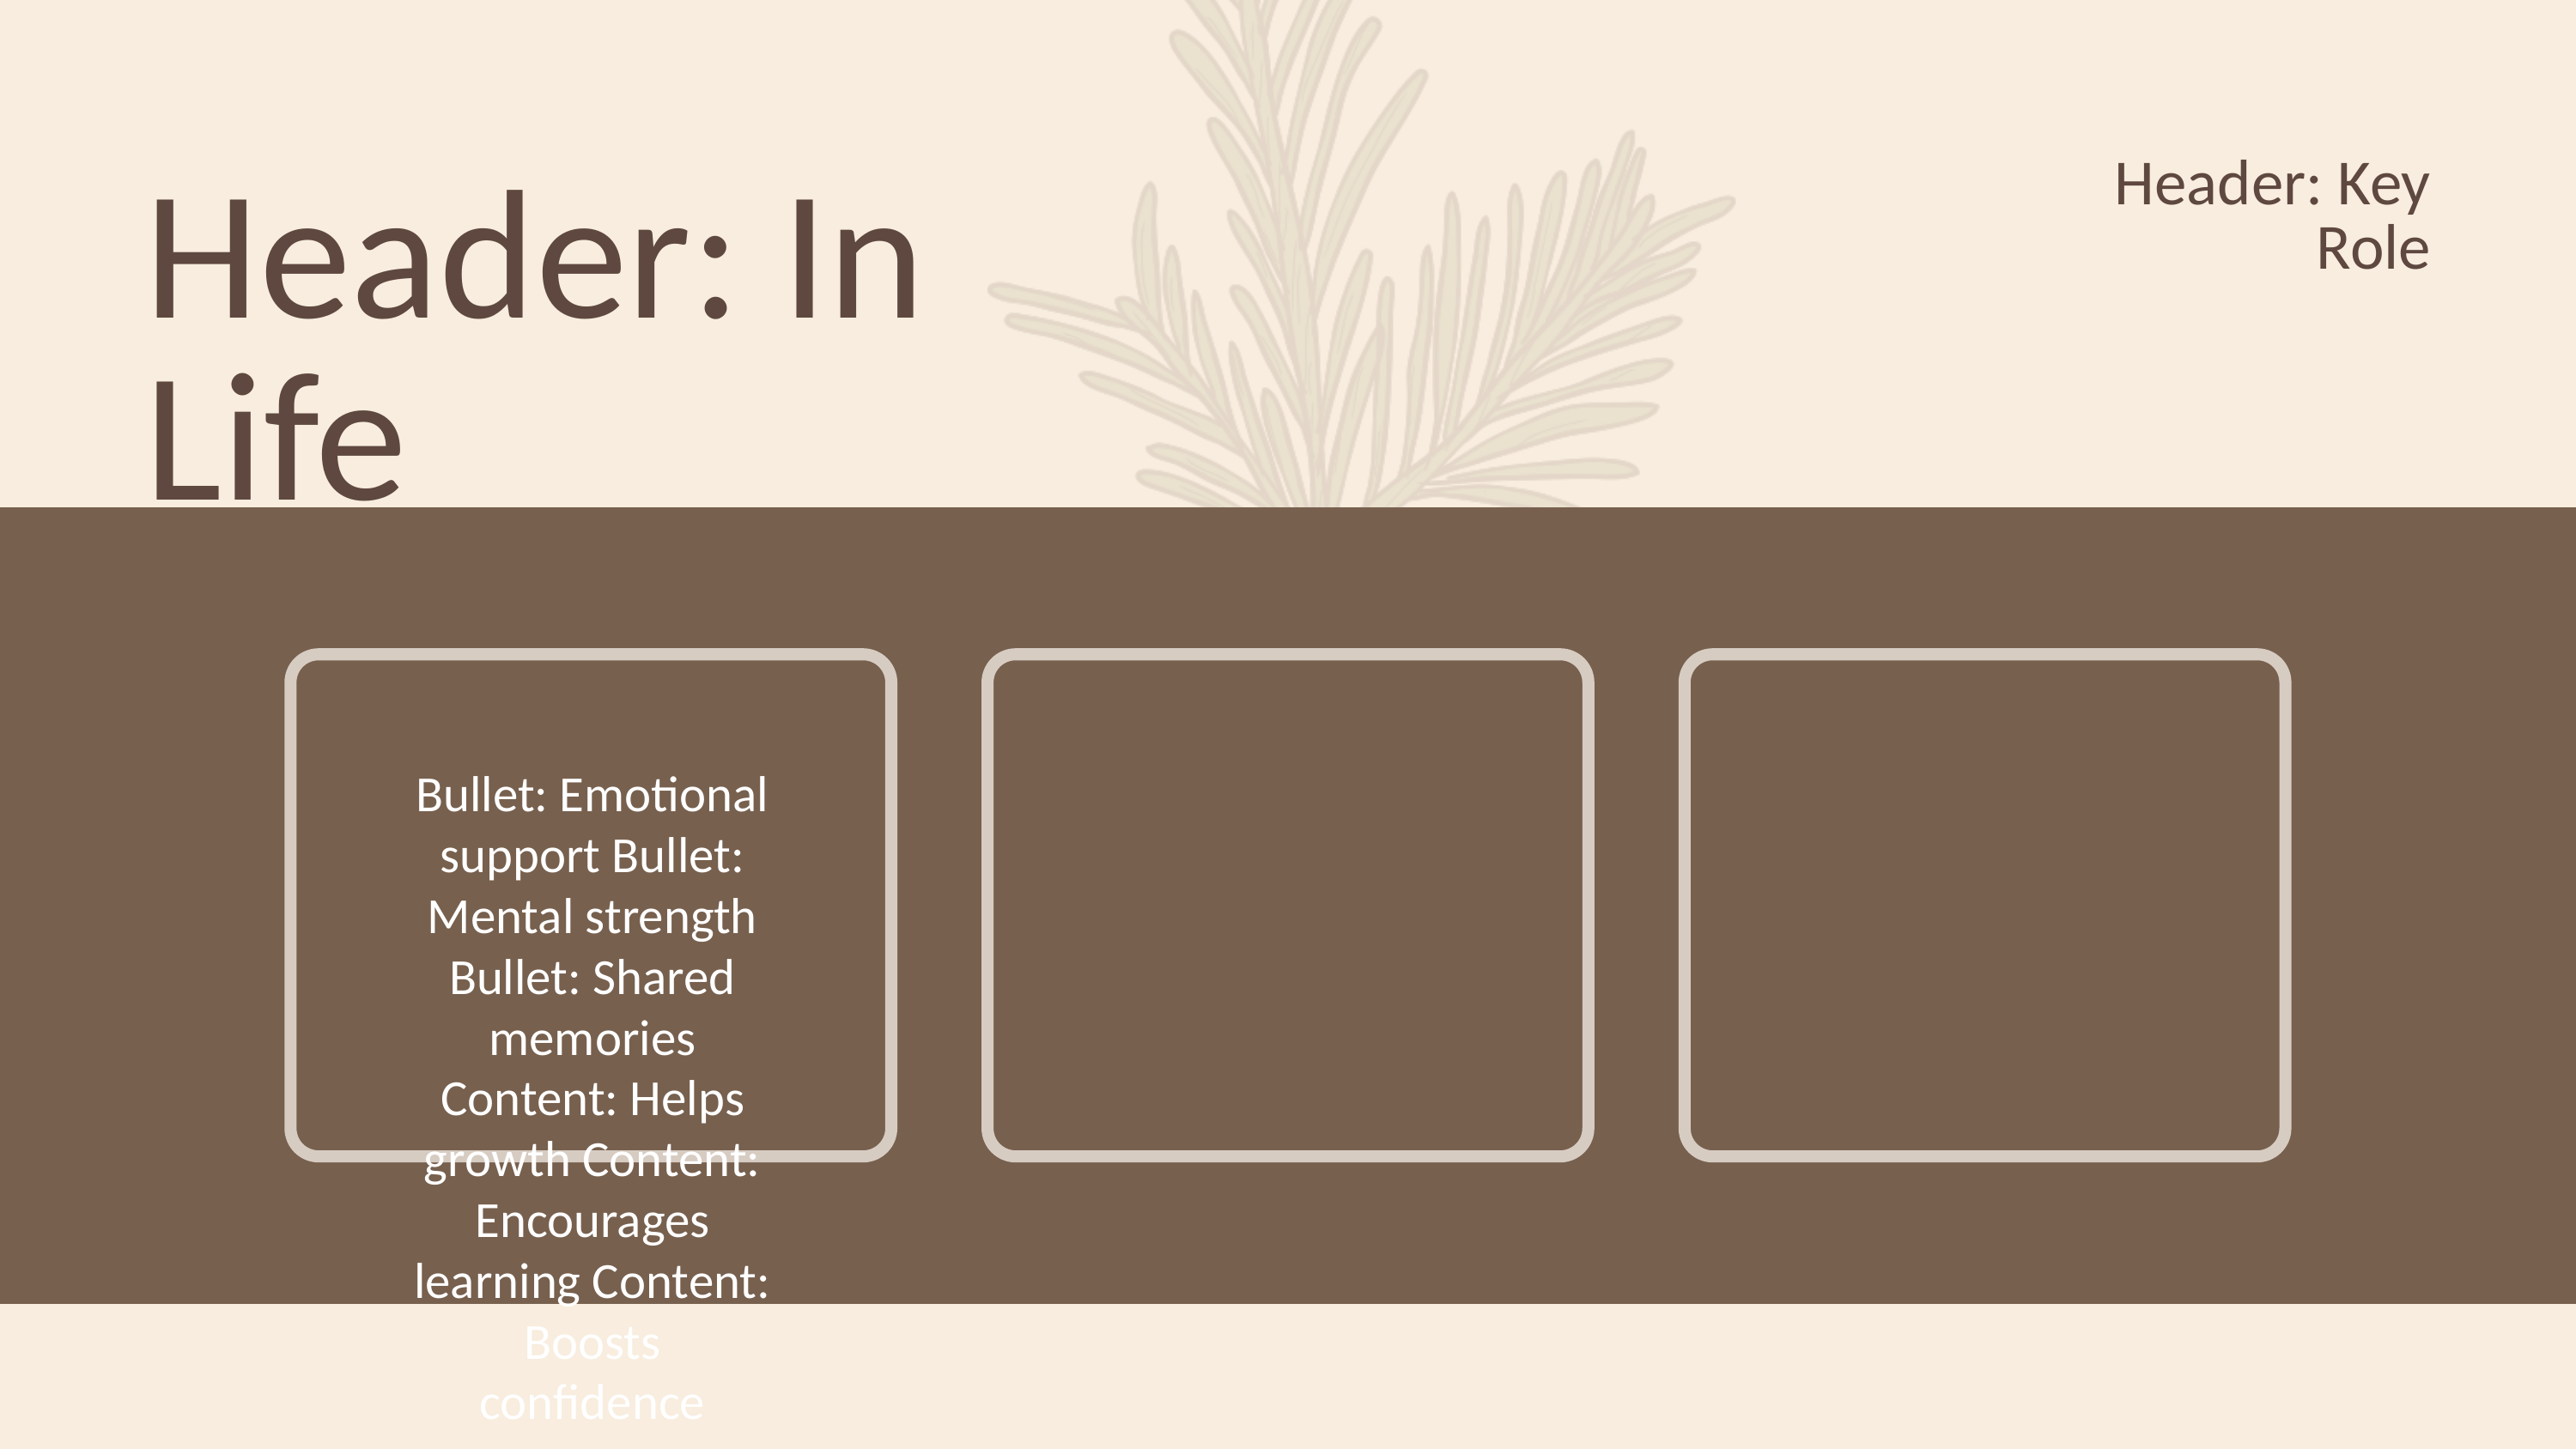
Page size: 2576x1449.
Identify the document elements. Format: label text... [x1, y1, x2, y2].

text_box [987, 653, 1589, 1157]
text_box Header: In Life [144, 173, 1144, 504]
text_box Header: Key Role [2100, 154, 2432, 282]
text_box Bullet: Emotional support Bullet: Mental strength Bullet: Shared memories Content: Helps growth Content: Encourages learning Content: Boosts confidence [409, 1313, 776, 1430]
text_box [290, 653, 892, 1157]
text_box [987, 0, 1736, 504]
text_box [0, 506, 2576, 1304]
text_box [1684, 653, 2286, 1157]
